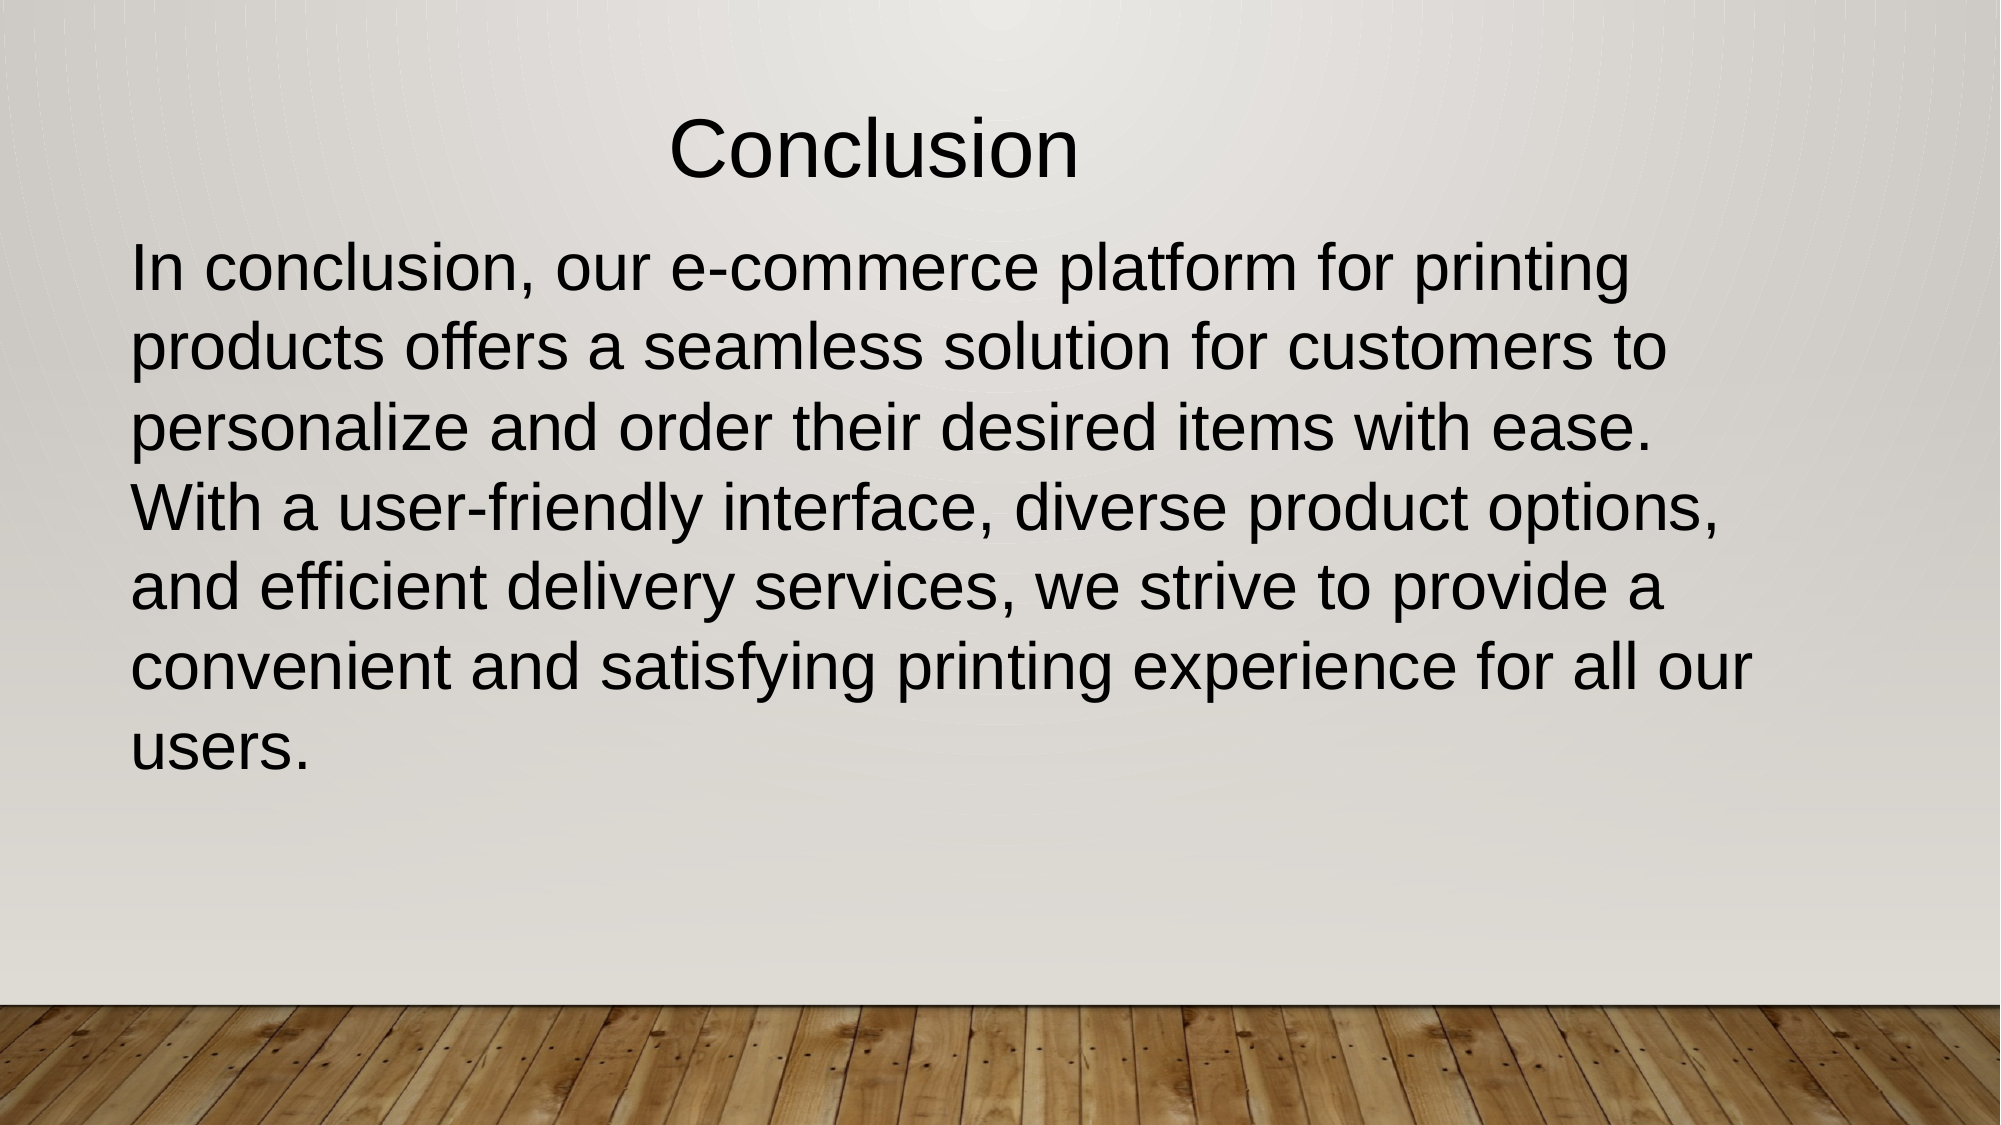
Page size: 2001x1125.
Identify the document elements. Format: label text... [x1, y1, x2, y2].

text_box In conclusion, our e-commerce platform for printing products offers a seamless solution for customers to personalize and order their desired items with ease. With a user-friendly interface, diverse product options, and efficient delivery services, we strive to provide a convenient and satisfying printing experience for all our users. [115, 215, 1781, 791]
text_box Conclusion [398, 86, 1405, 202]
picture [0, 1005, 2000, 1125]
